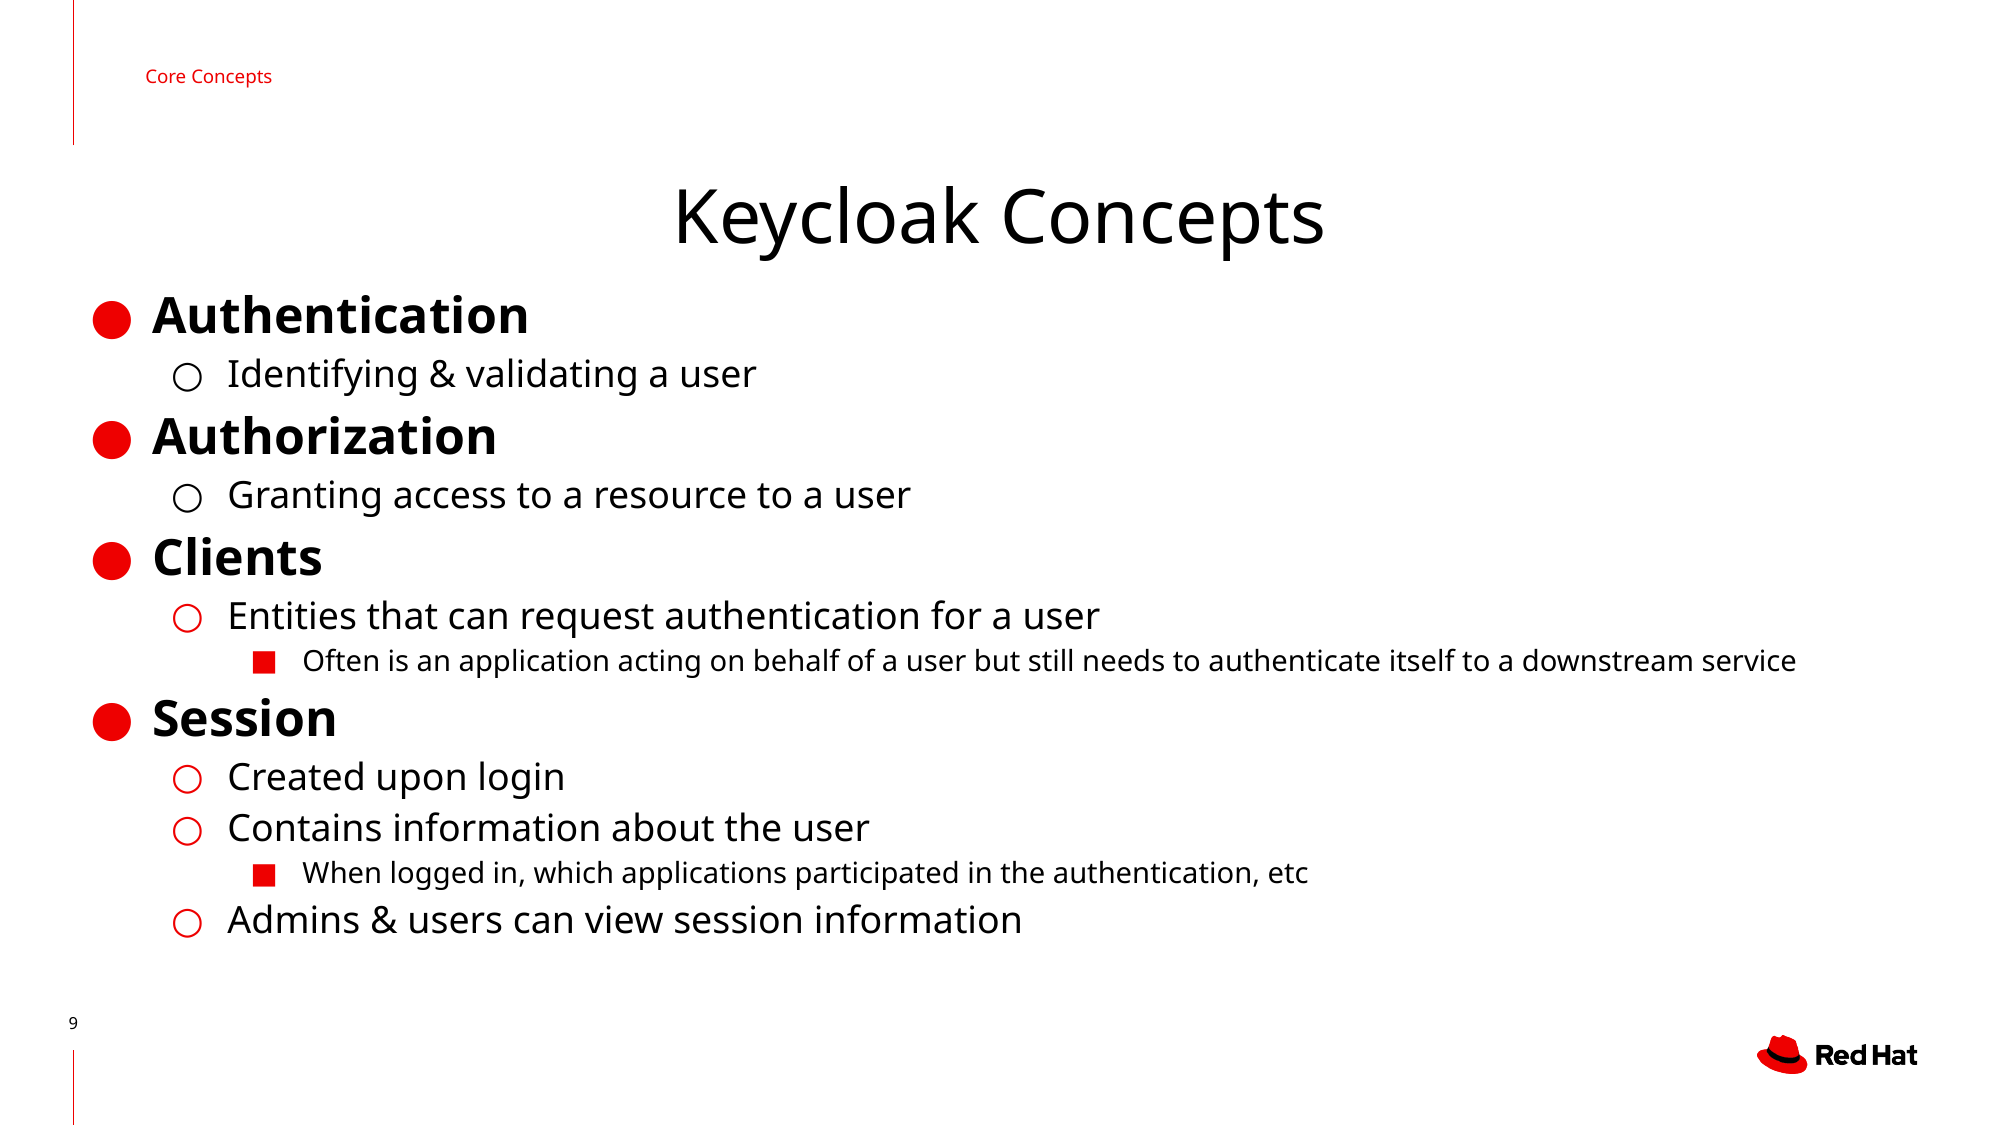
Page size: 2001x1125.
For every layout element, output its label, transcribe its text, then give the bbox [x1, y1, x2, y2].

subtitle Core Concepts [73, 9, 919, 143]
picture [1757, 1035, 1918, 1074]
slide_number ‹#› [13, 1012, 134, 1036]
list Authentication Identifying & validating a user Authorization Granting access to a resource to a user Clients Entities that can request authentication for a user Often is an application acting on behalf of a user but still needs to authenticate itself to a downstream service Session Created upon login Contains information about the user When logged in, which applications participated in the authentication, etc Admins & users can view session information [77, 274, 1918, 996]
title Keycloak Concepts [287, 155, 1713, 274]
